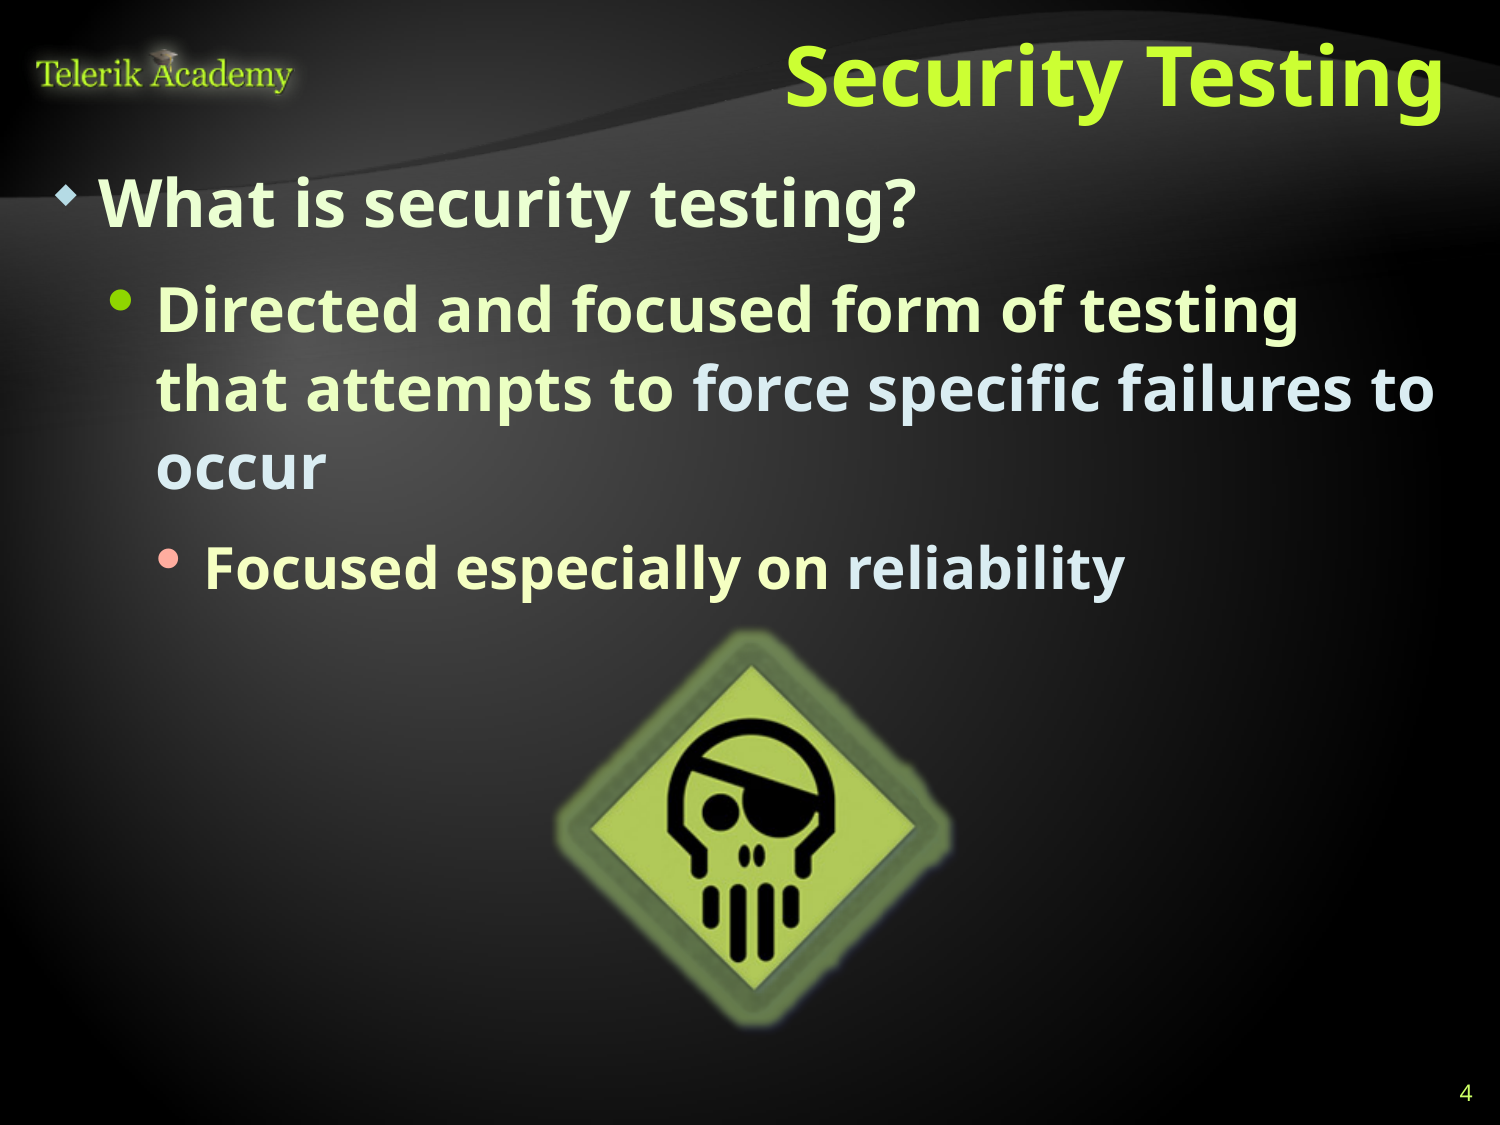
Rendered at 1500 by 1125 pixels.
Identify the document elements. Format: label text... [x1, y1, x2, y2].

picture [0, 0, 1500, 1125]
list What is security testing? Directed and focused form of testing that attempts to force specific failures to occur Focused especially on reliability [37, 149, 1463, 1100]
slide_number 4 [1412, 1074, 1488, 1113]
title Security Testing [300, 12, 1463, 149]
